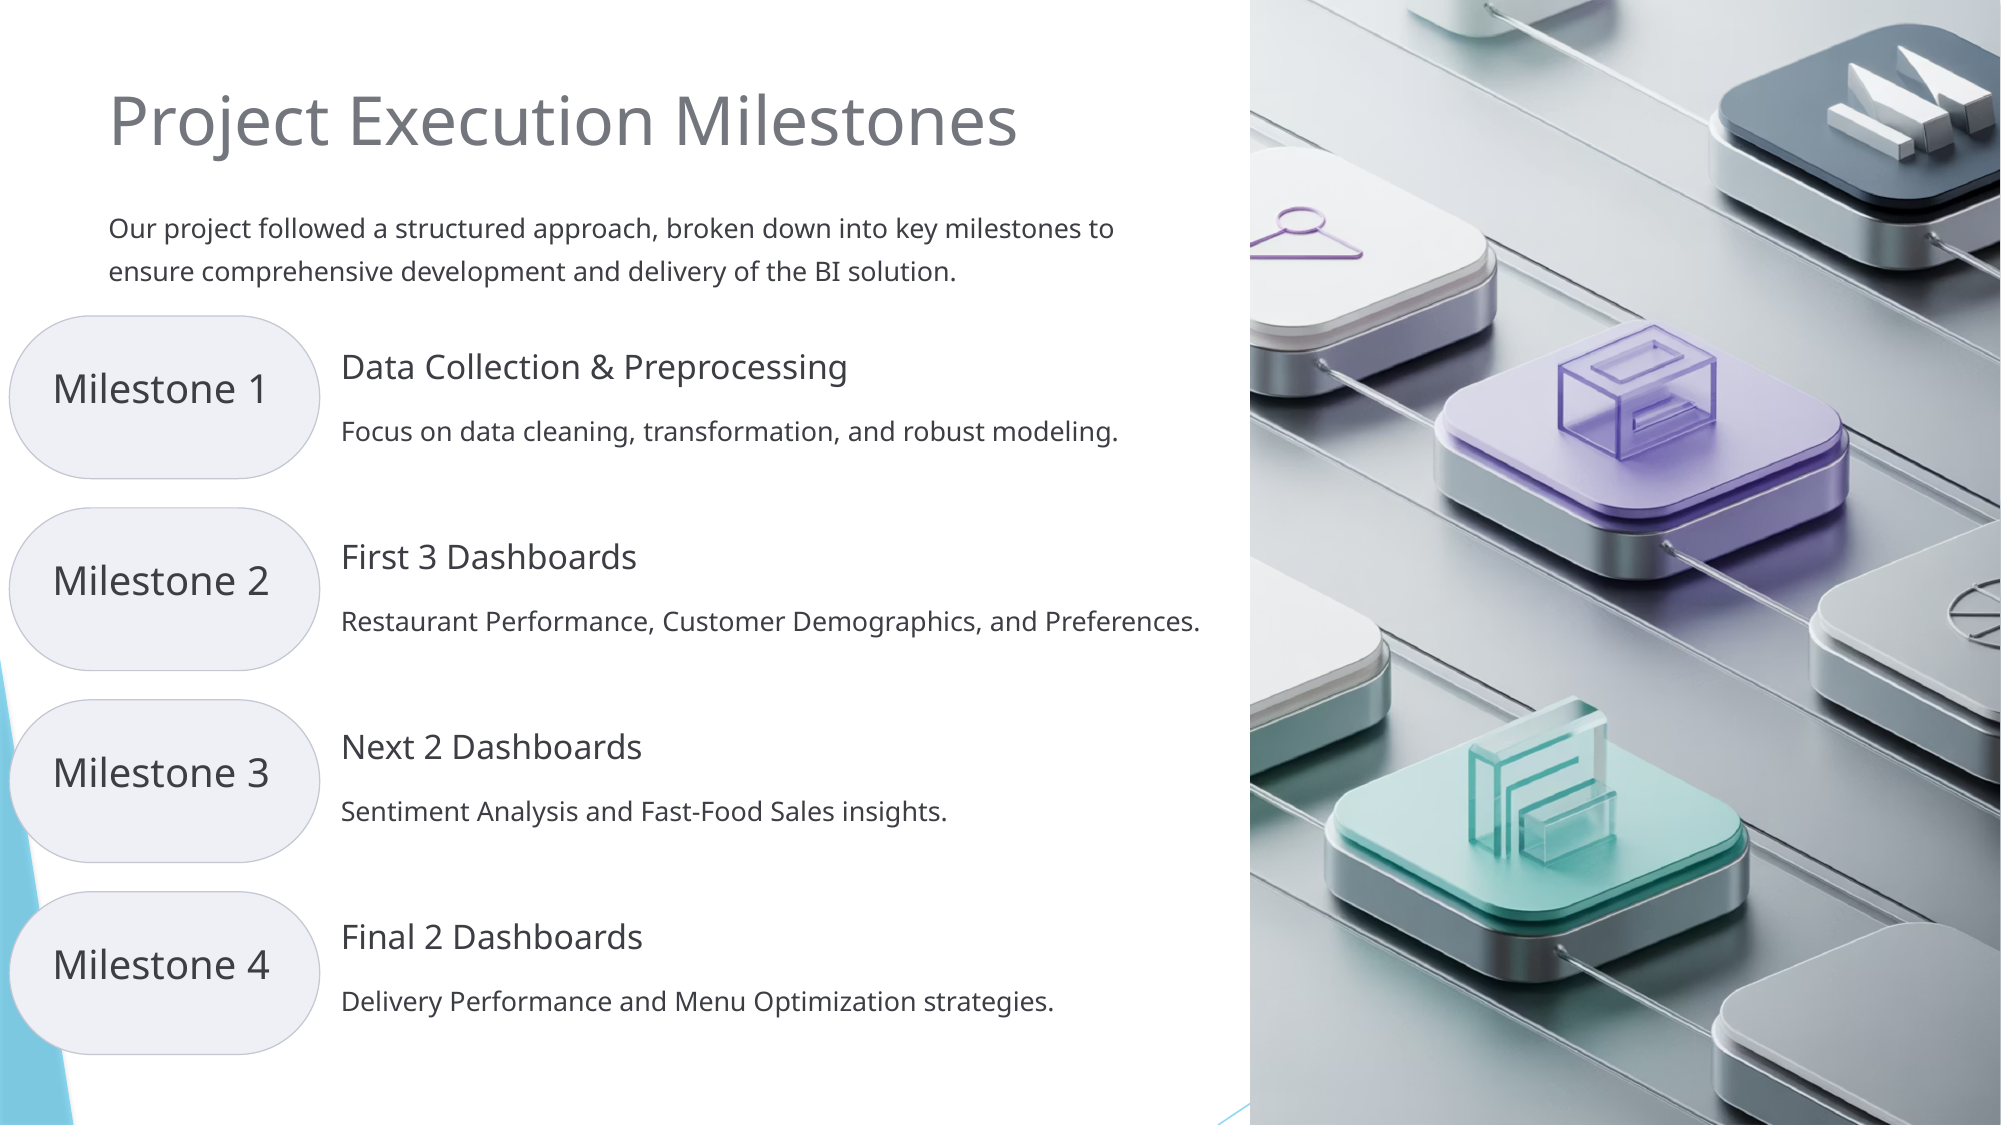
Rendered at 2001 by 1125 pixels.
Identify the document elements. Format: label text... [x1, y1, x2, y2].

text_box [9, 891, 320, 1055]
text_box Final 2 Dashboards [340, 914, 680, 957]
text_box Delivery Performance and Menu Optimization strategies. [340, 973, 1239, 1017]
text_box Next 2 Dashboards [340, 724, 680, 767]
text_box [9, 315, 320, 479]
text_box Data Collection & Preprocessing [340, 344, 892, 388]
text_box Sentiment Analysis and Fast-Food Sales insights. [340, 783, 1239, 827]
text_box First 3 Dashboards [340, 534, 680, 577]
text_box Restaurant Performance, Customer Demographics, and Preferences. [340, 593, 1239, 637]
text_box Milestone 3 [52, 755, 277, 807]
text_box [9, 507, 320, 671]
text_box Milestone 2 [52, 563, 277, 615]
text_box Project Execution Milestones [108, 74, 1104, 160]
text_box [9, 699, 320, 863]
text_box Milestone 4 [52, 947, 277, 999]
text_box Our project followed a structured approach, broken down into key milestones to ensure comprehensive development and delivery of the BI solution. [108, 200, 1142, 288]
picture [1249, 0, 2000, 1125]
text_box Milestone 1 [52, 371, 277, 423]
text_box Focus on data cleaning, transformation, and robust modeling. [340, 403, 1239, 447]
